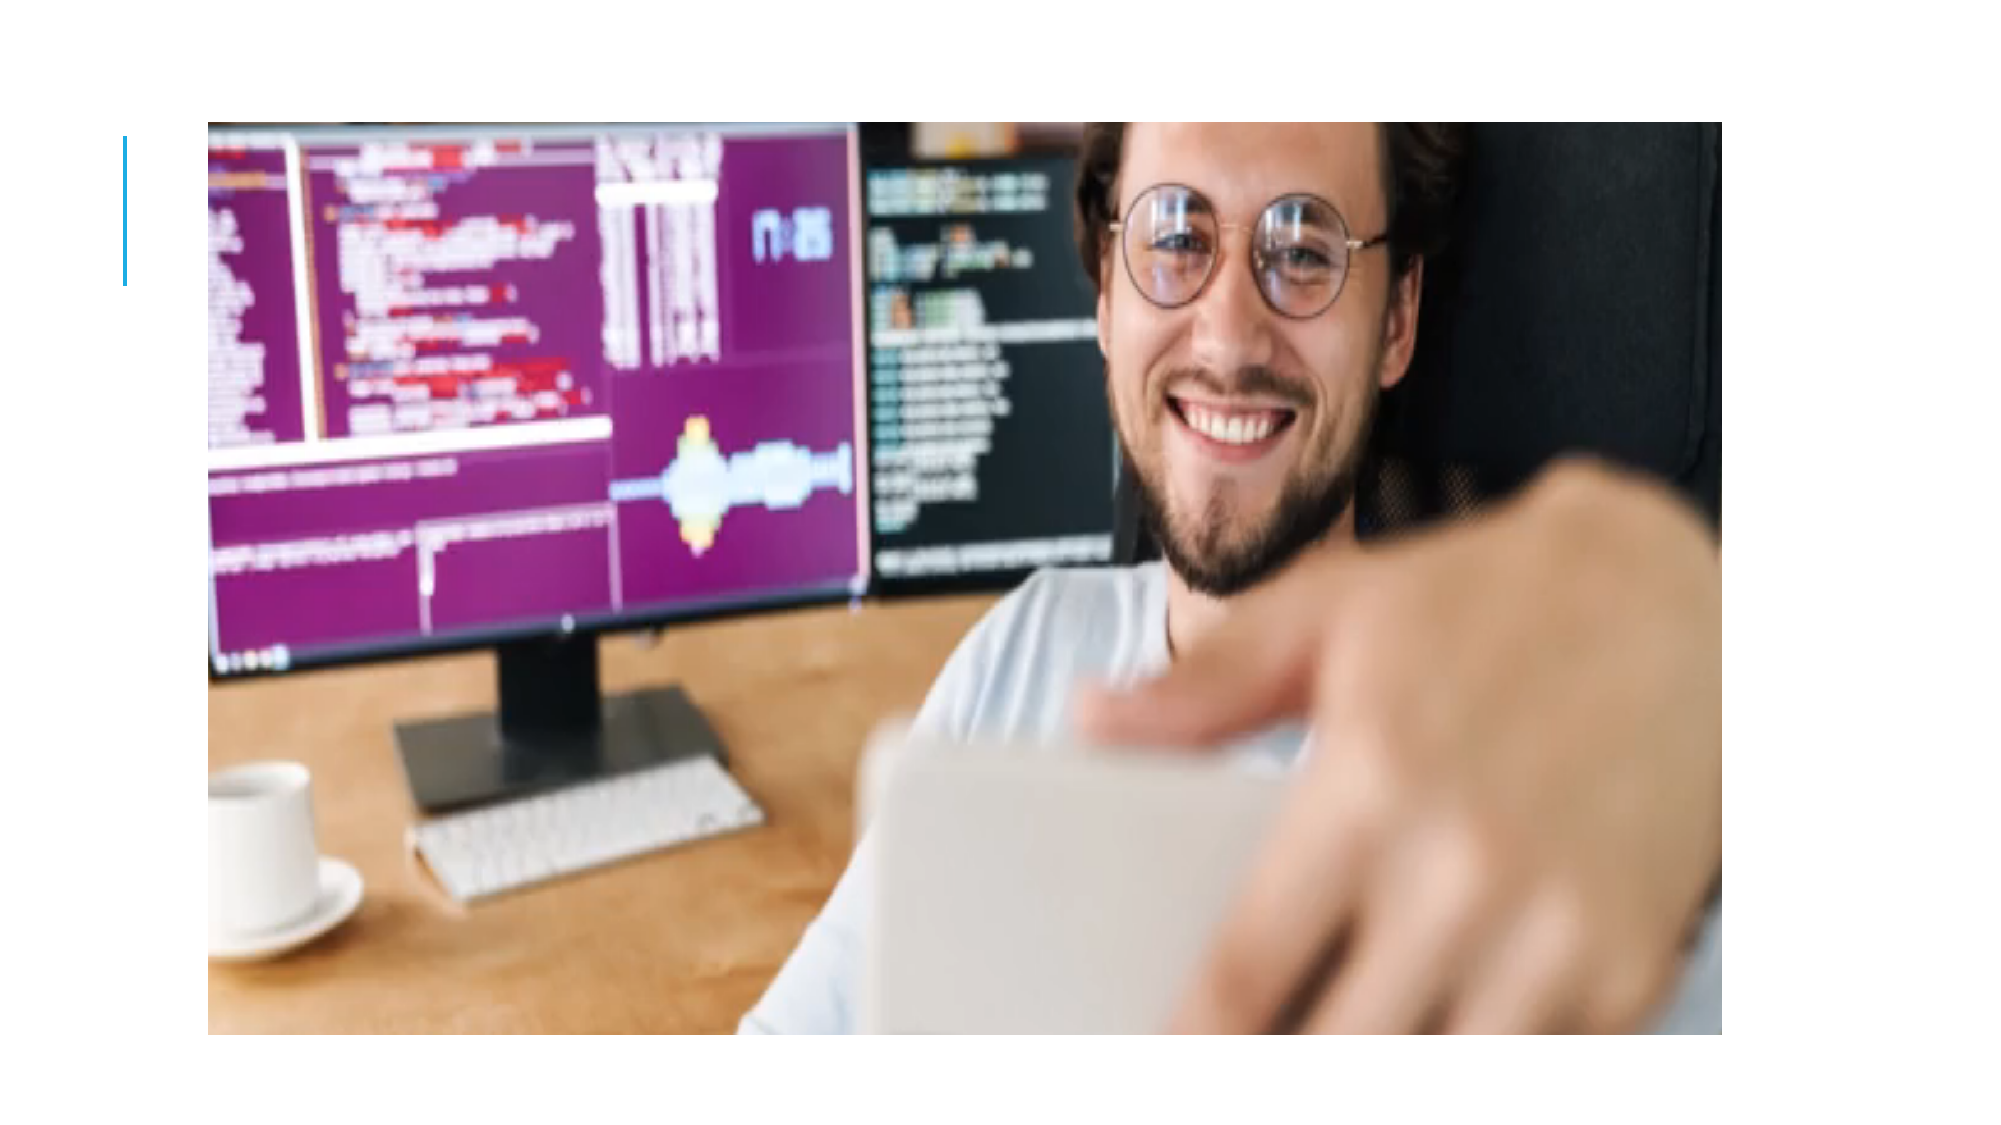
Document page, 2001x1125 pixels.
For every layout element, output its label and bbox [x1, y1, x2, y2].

list [208, 121, 1722, 1036]
